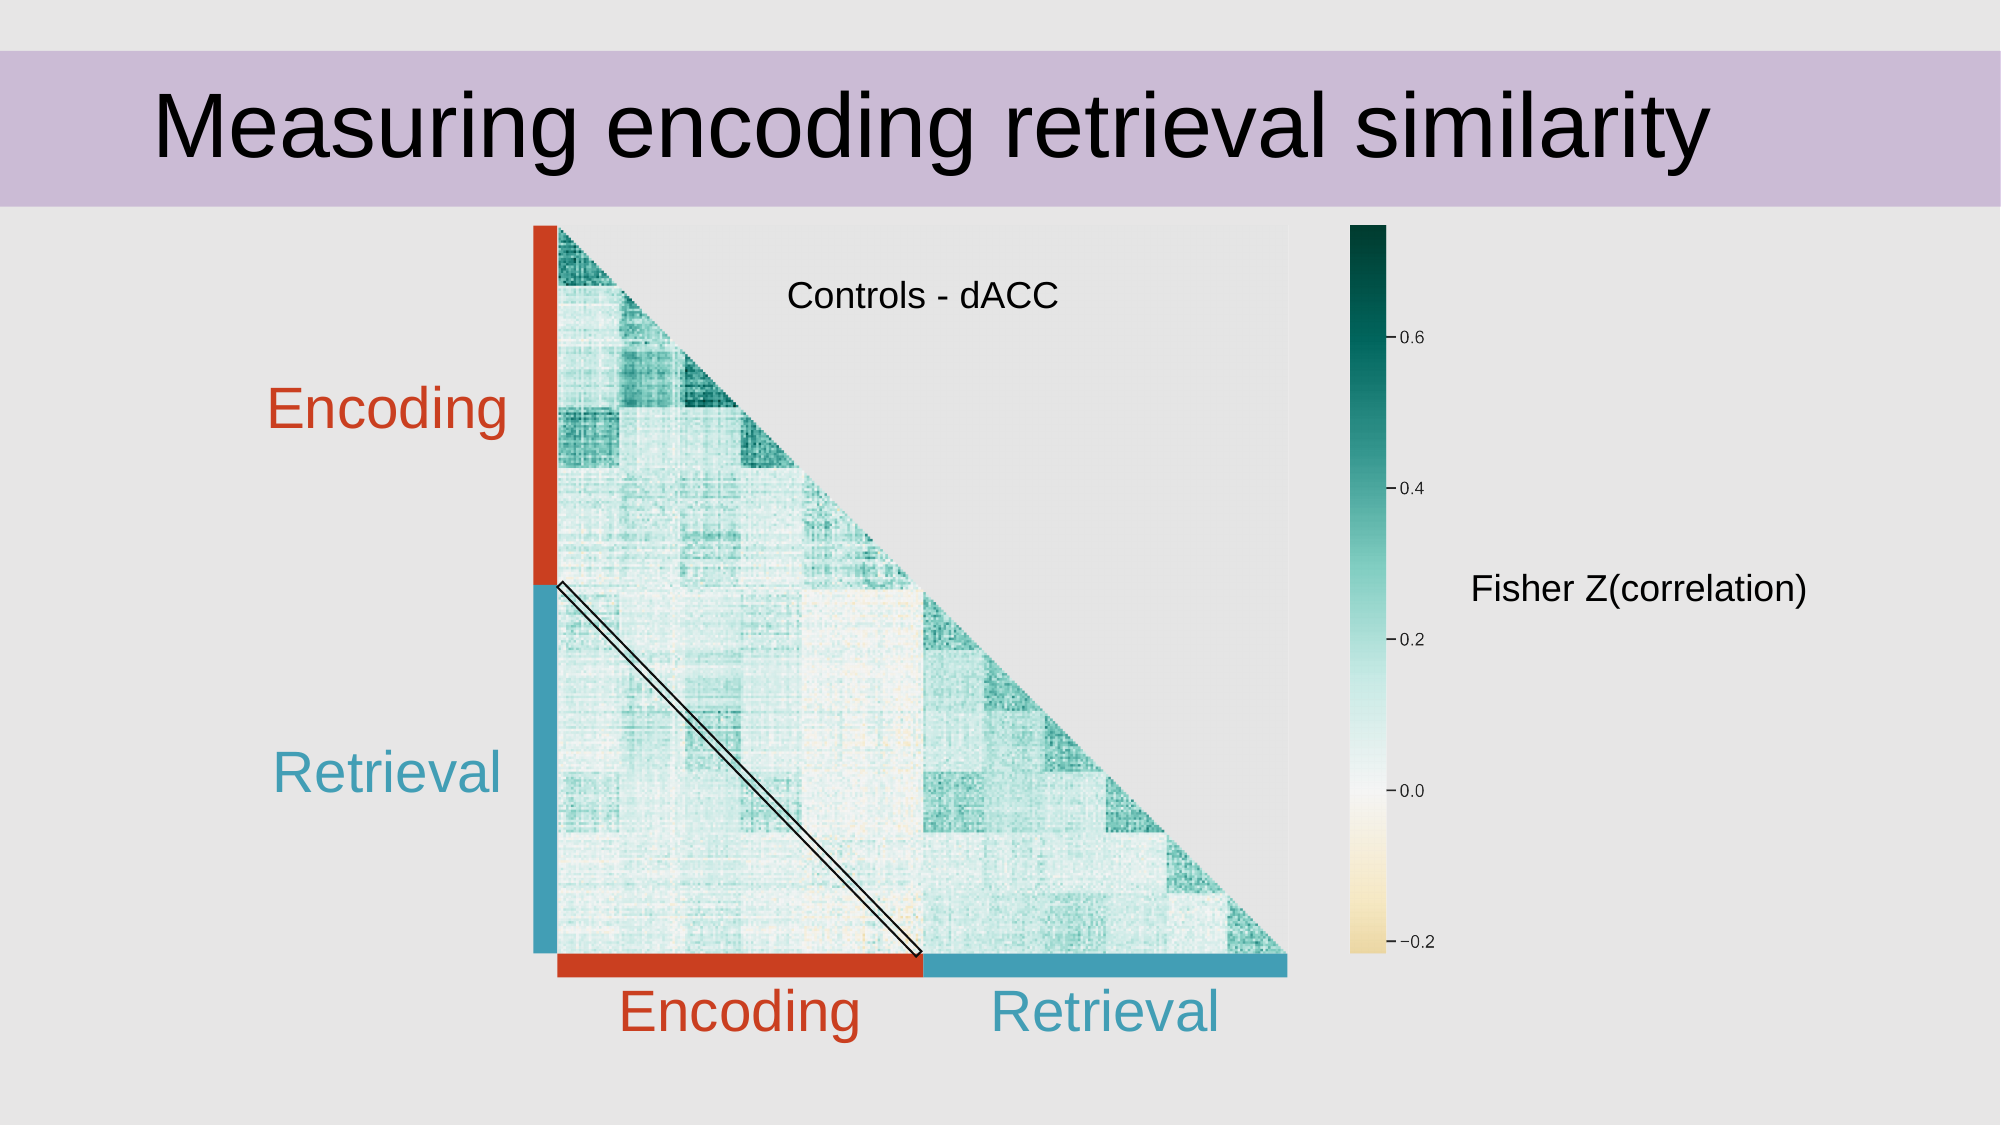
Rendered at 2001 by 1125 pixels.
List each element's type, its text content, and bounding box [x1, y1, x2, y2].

text_box Encoding [251, 362, 525, 448]
text_box Encoding [603, 978, 877, 1051]
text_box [533, 225, 1434, 978]
text_box Retrieval [975, 978, 1236, 1051]
text_box Fisher Z(correlation) [1455, 556, 1823, 617]
title Measuring encoding retrieval similarity [137, 19, 1863, 237]
text_box Retrieval [257, 726, 518, 812]
